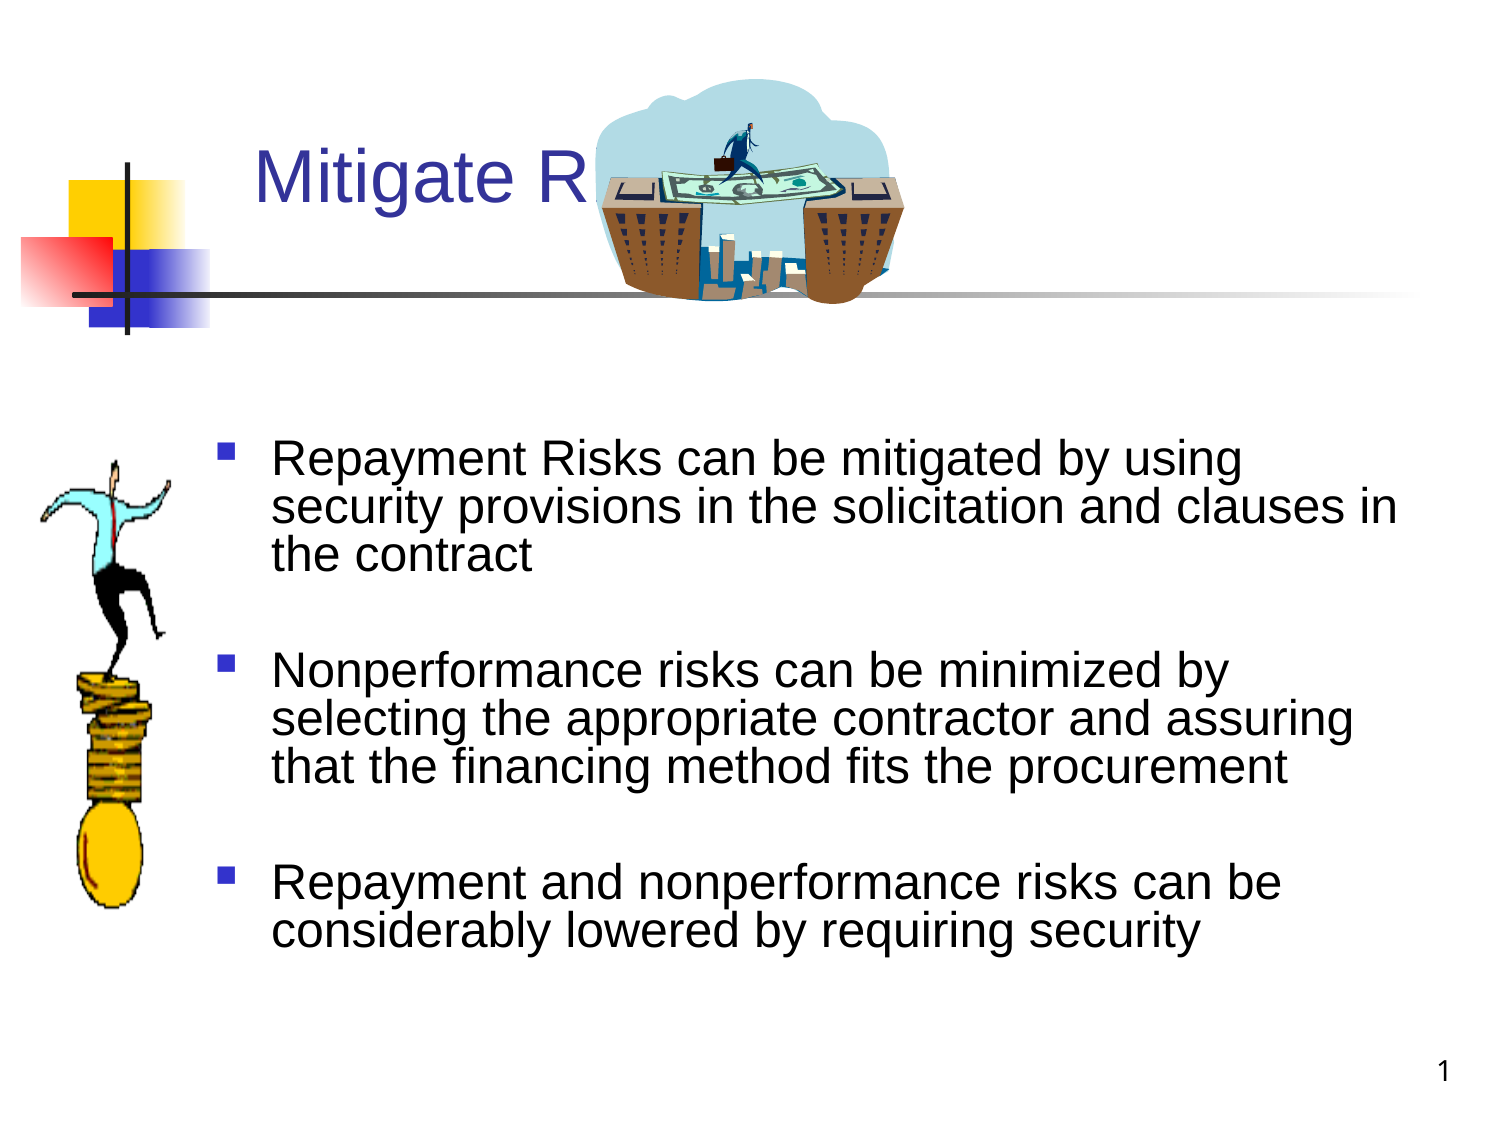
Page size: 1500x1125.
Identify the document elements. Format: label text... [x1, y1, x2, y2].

slide_number 80 [1155, 1024, 1468, 1100]
list Repayment Risks can be mitigated by using security provisions in the solicitation and clauses in the contract Nonperformance risks can be minimized by selecting the appropriate contractor and assuring that the financing method fits the procurement Repayment and nonperformance risks can be considerably lowered by requiring security [200, 350, 1419, 1019]
picture [594, 78, 906, 307]
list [36, 449, 176, 913]
title Mitigate Risks [238, 87, 594, 225]
